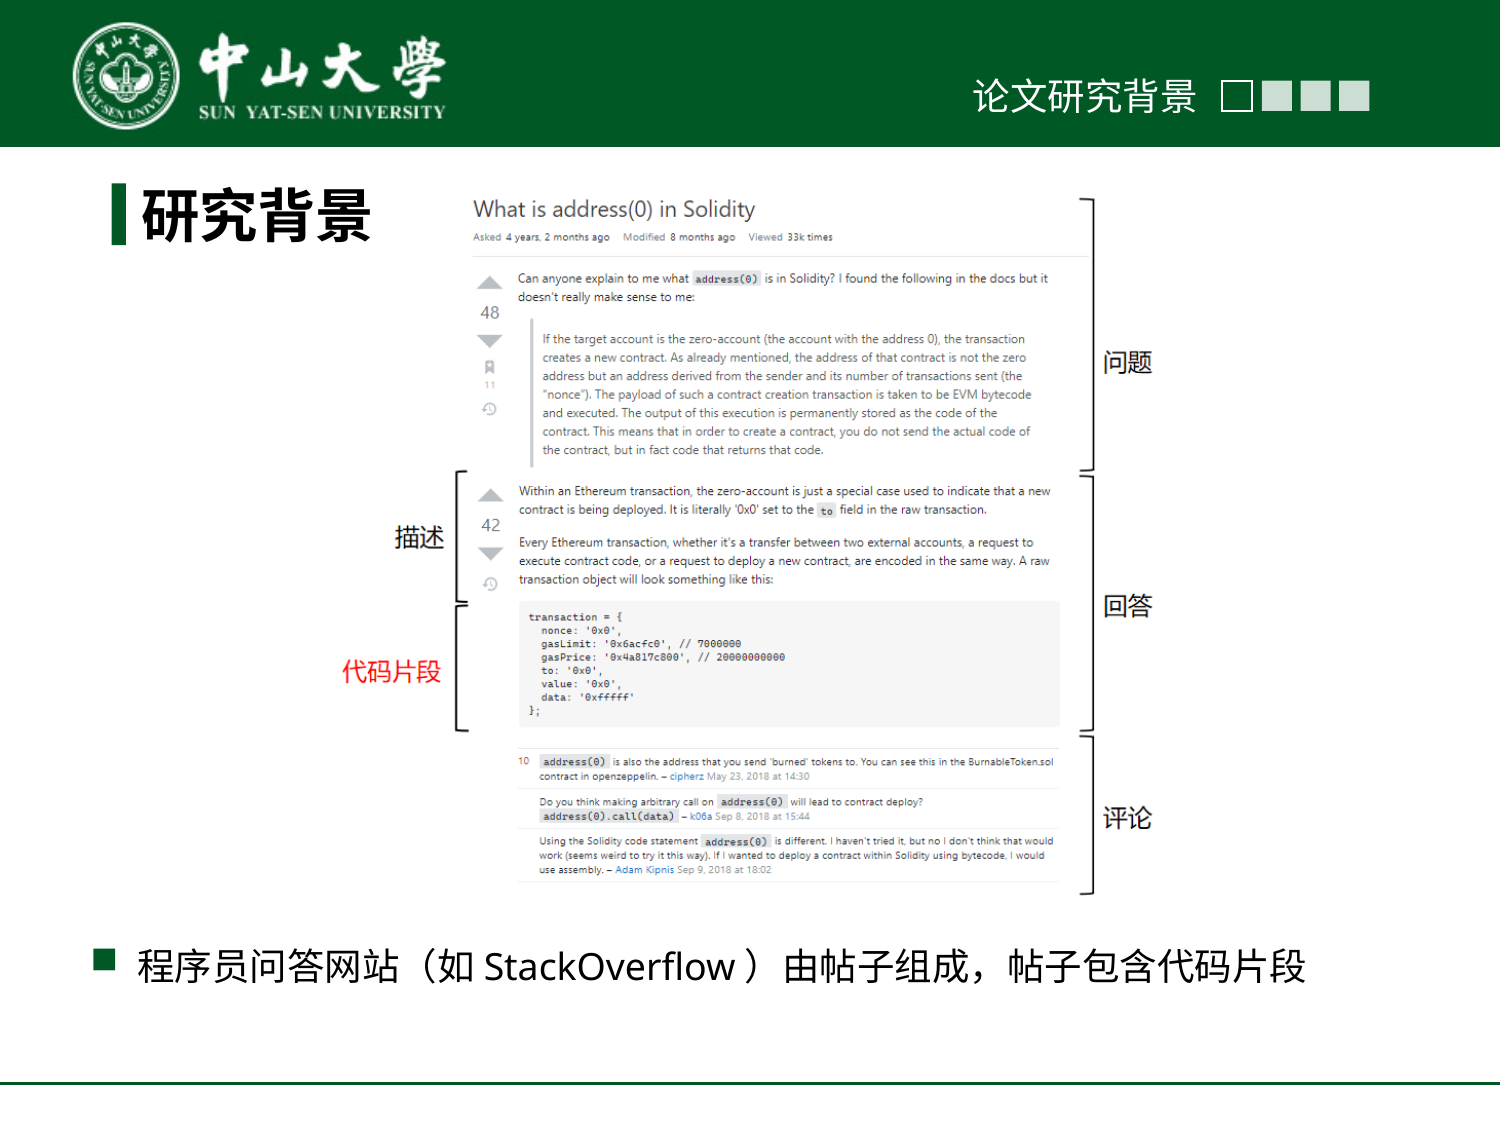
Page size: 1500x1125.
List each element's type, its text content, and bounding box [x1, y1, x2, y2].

text_box [111, 182, 126, 246]
text_box [1338, 80, 1370, 112]
text_box 程序员问答网站（如StackOverflow）由帖子组成，帖子包含代码片段 [75, 920, 1457, 1010]
text_box [1299, 80, 1332, 112]
text_box 论文研究背景 [957, 65, 1213, 126]
text_box 研究背景 [126, 171, 389, 257]
picture [45, 0, 465, 147]
text_box [1221, 80, 1253, 112]
picture [329, 183, 1171, 905]
text_box [1261, 80, 1293, 112]
text_box [0, 0, 1500, 148]
